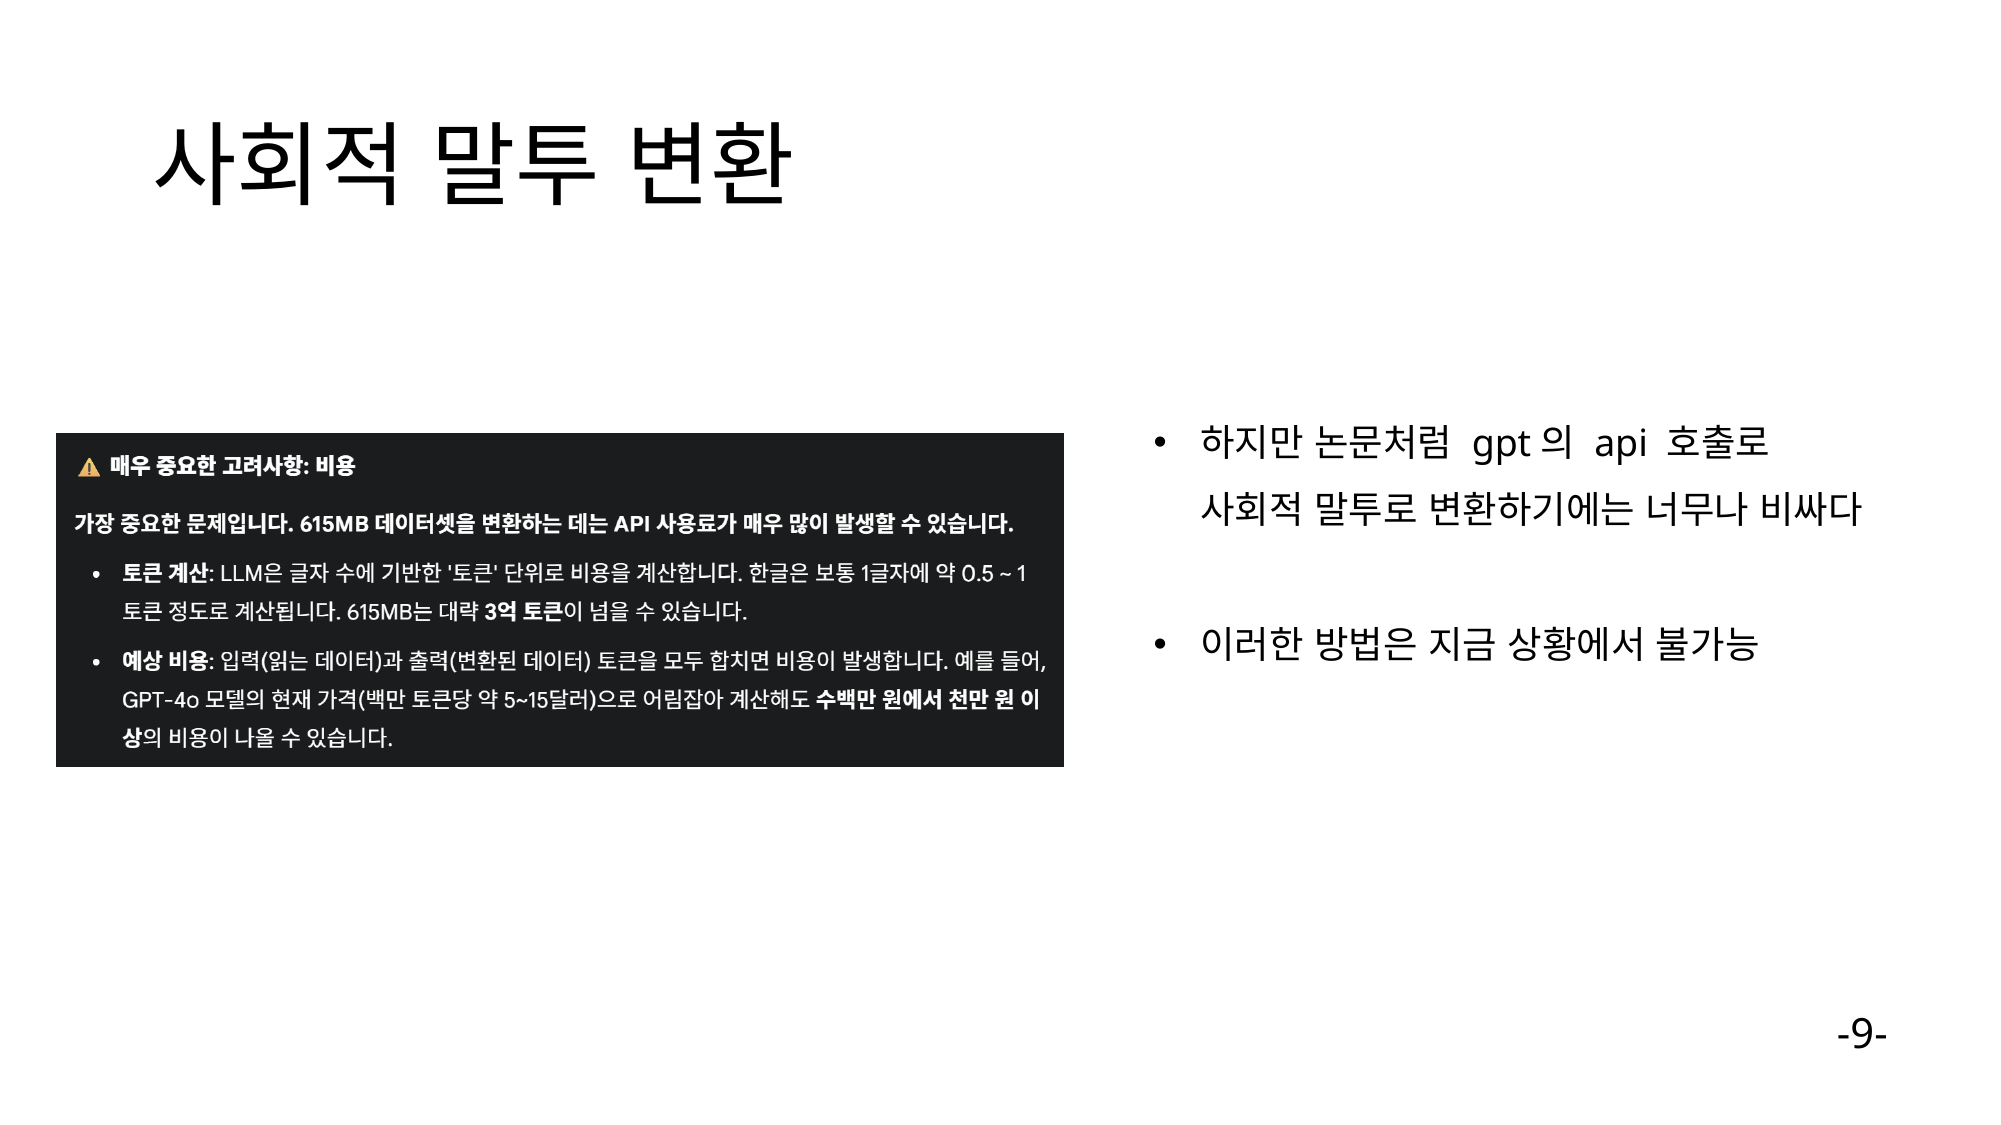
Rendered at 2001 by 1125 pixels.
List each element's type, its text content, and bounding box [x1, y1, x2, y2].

text_box 하지만 논문처럼 gpt의 api 호출로 사회적 말투로 변환하기에는 너무나 비싸다 이러한 방법은 지금 상황에서 불가능 [1138, 388, 1879, 674]
picture [56, 432, 1064, 767]
text_box -9- [1822, 999, 1903, 1065]
title 사회적 말투 변환 [137, 59, 1863, 278]
